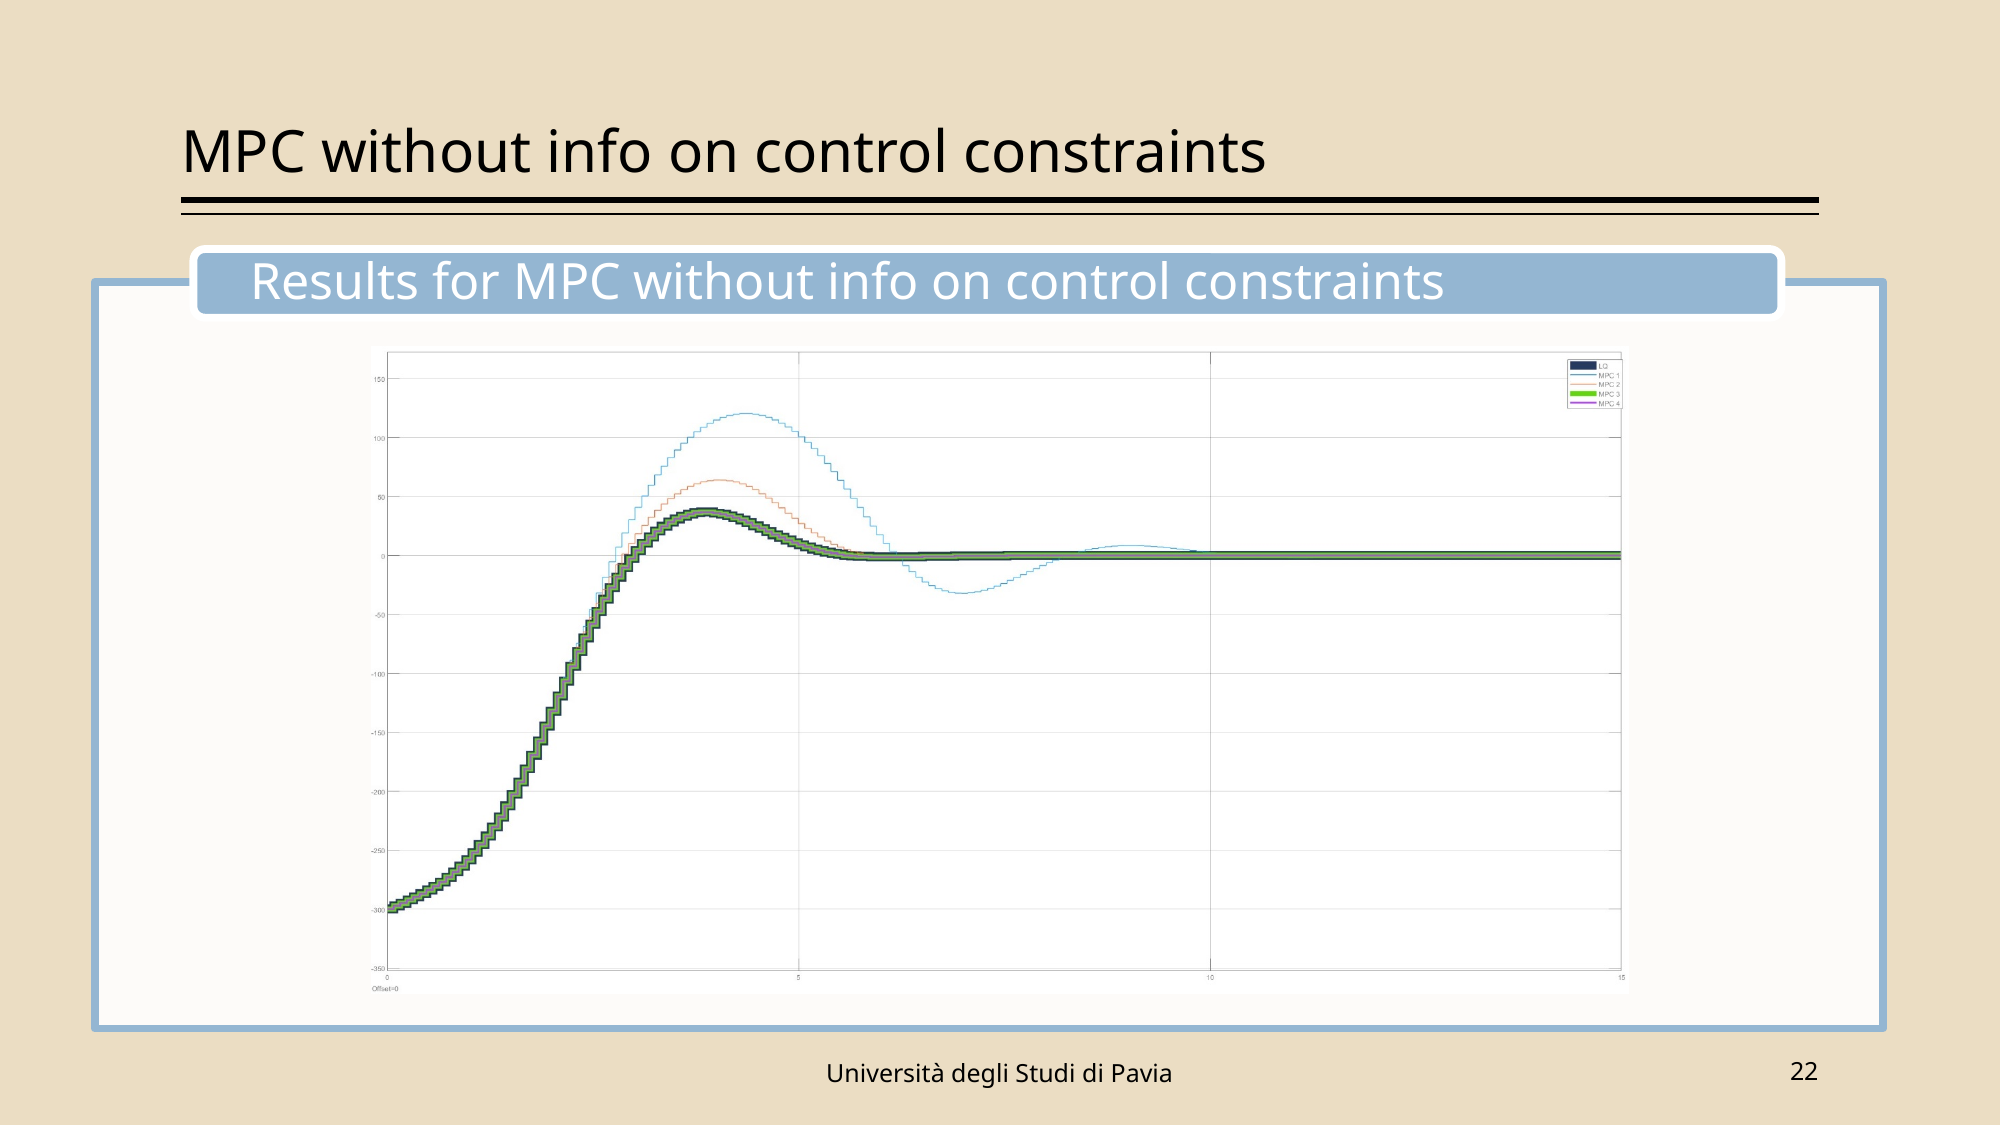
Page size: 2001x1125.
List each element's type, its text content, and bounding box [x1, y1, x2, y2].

footer Università degli Studi di Pavia [481, 1042, 1518, 1103]
picture [371, 346, 1629, 994]
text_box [94, 222, 2000, 1029]
slide_number 22 [1518, 1042, 1819, 1103]
title MPC without info on control constraints [181, 12, 1819, 193]
